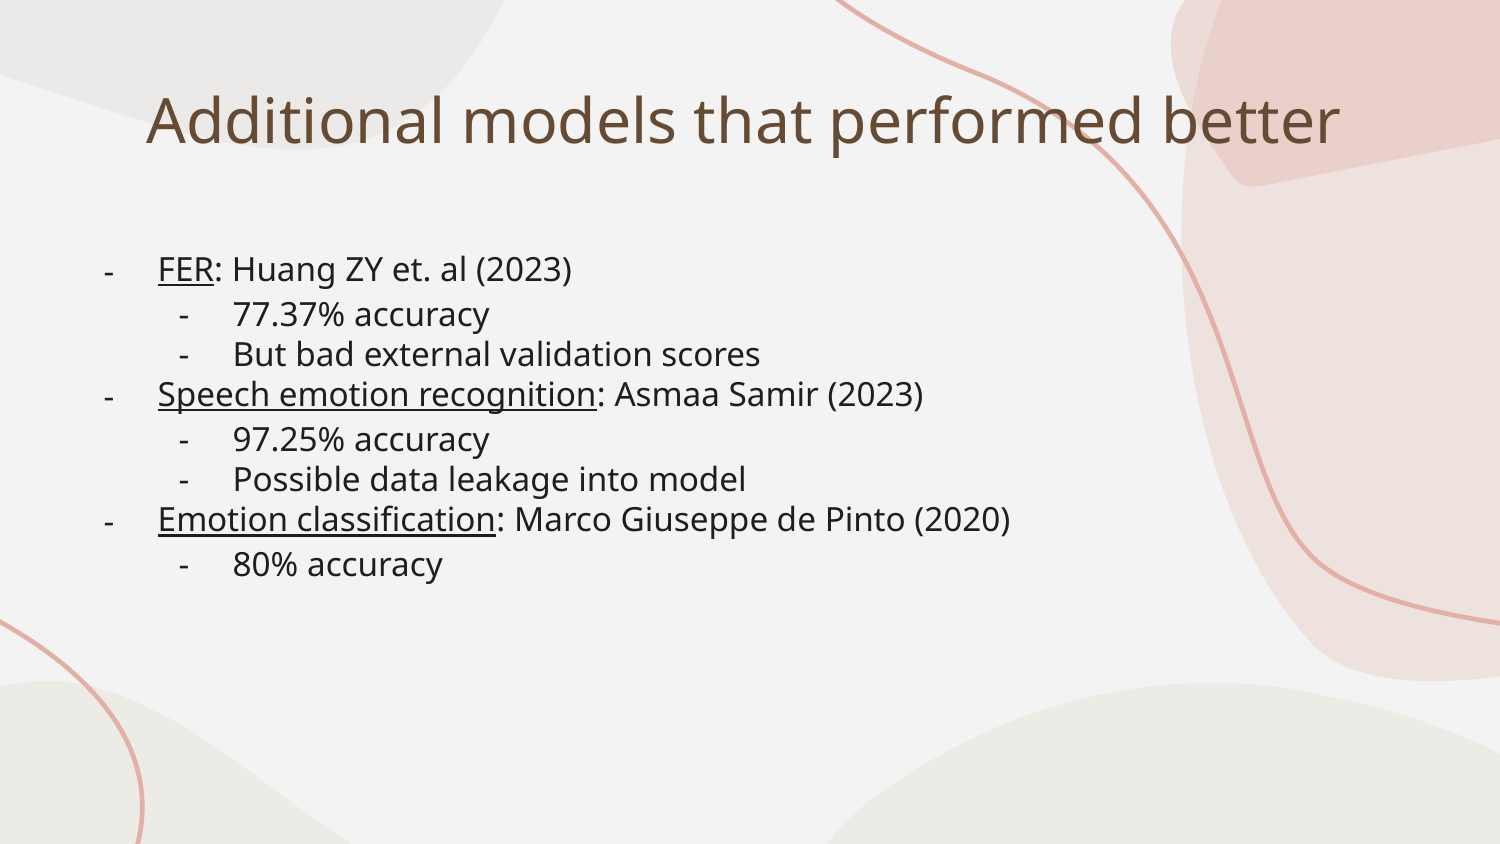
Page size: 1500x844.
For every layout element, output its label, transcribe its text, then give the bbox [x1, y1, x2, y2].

text_box FER: Huang ZY et. al (2023) 77.37% accuracy But bad external validation scores Speech emotion recognition: Asmaa Samir (2023) 97.25% accuracy Possible data leakage into model Emotion classification: Marco Giuseppe de Pinto (2020) 80% accuracy [67, 233, 1327, 802]
title Additional models that performed better [131, 25, 1427, 172]
